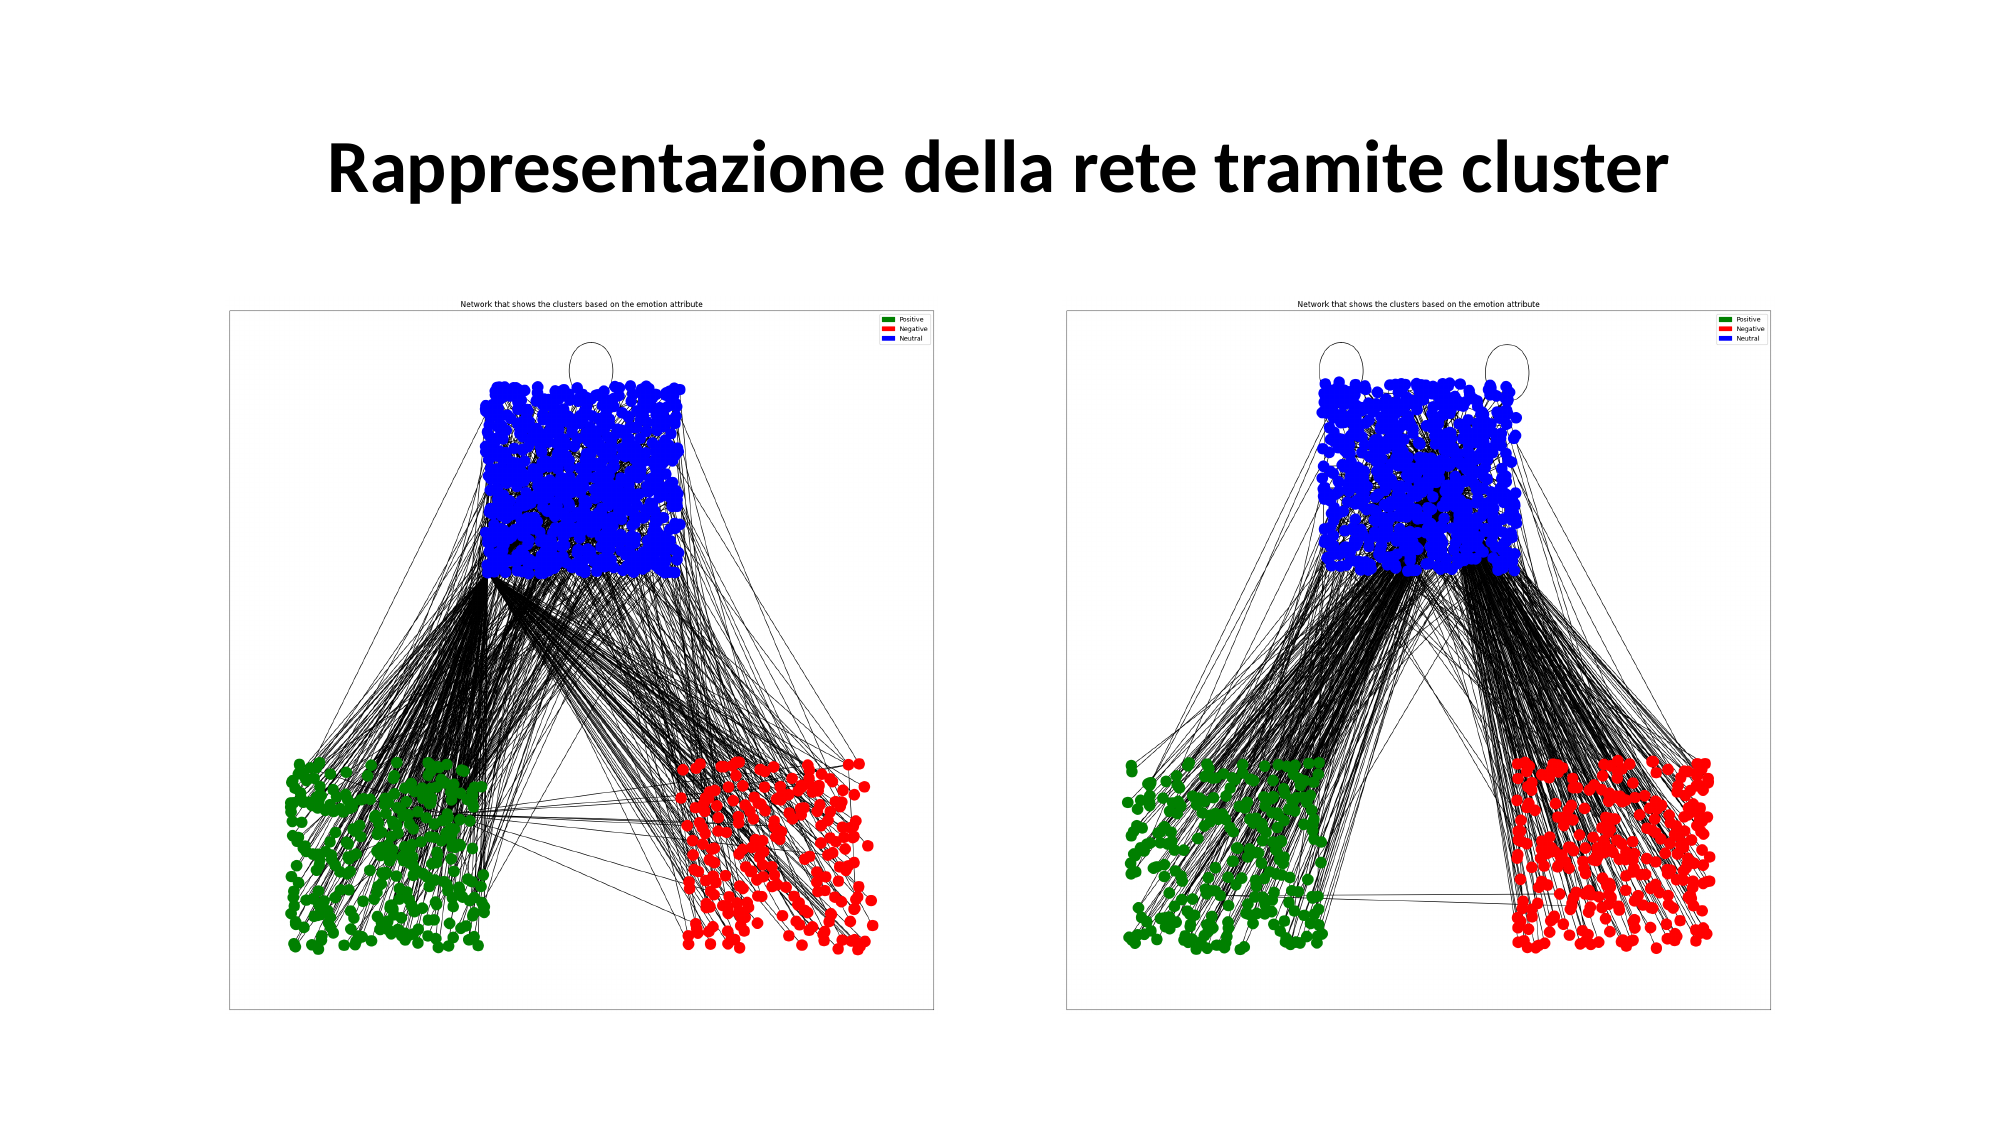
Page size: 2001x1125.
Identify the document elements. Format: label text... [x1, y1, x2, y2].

picture [1062, 296, 1775, 1014]
picture [225, 296, 938, 1014]
title Rappresentazione della rete tramite cluster [137, 59, 1863, 278]
